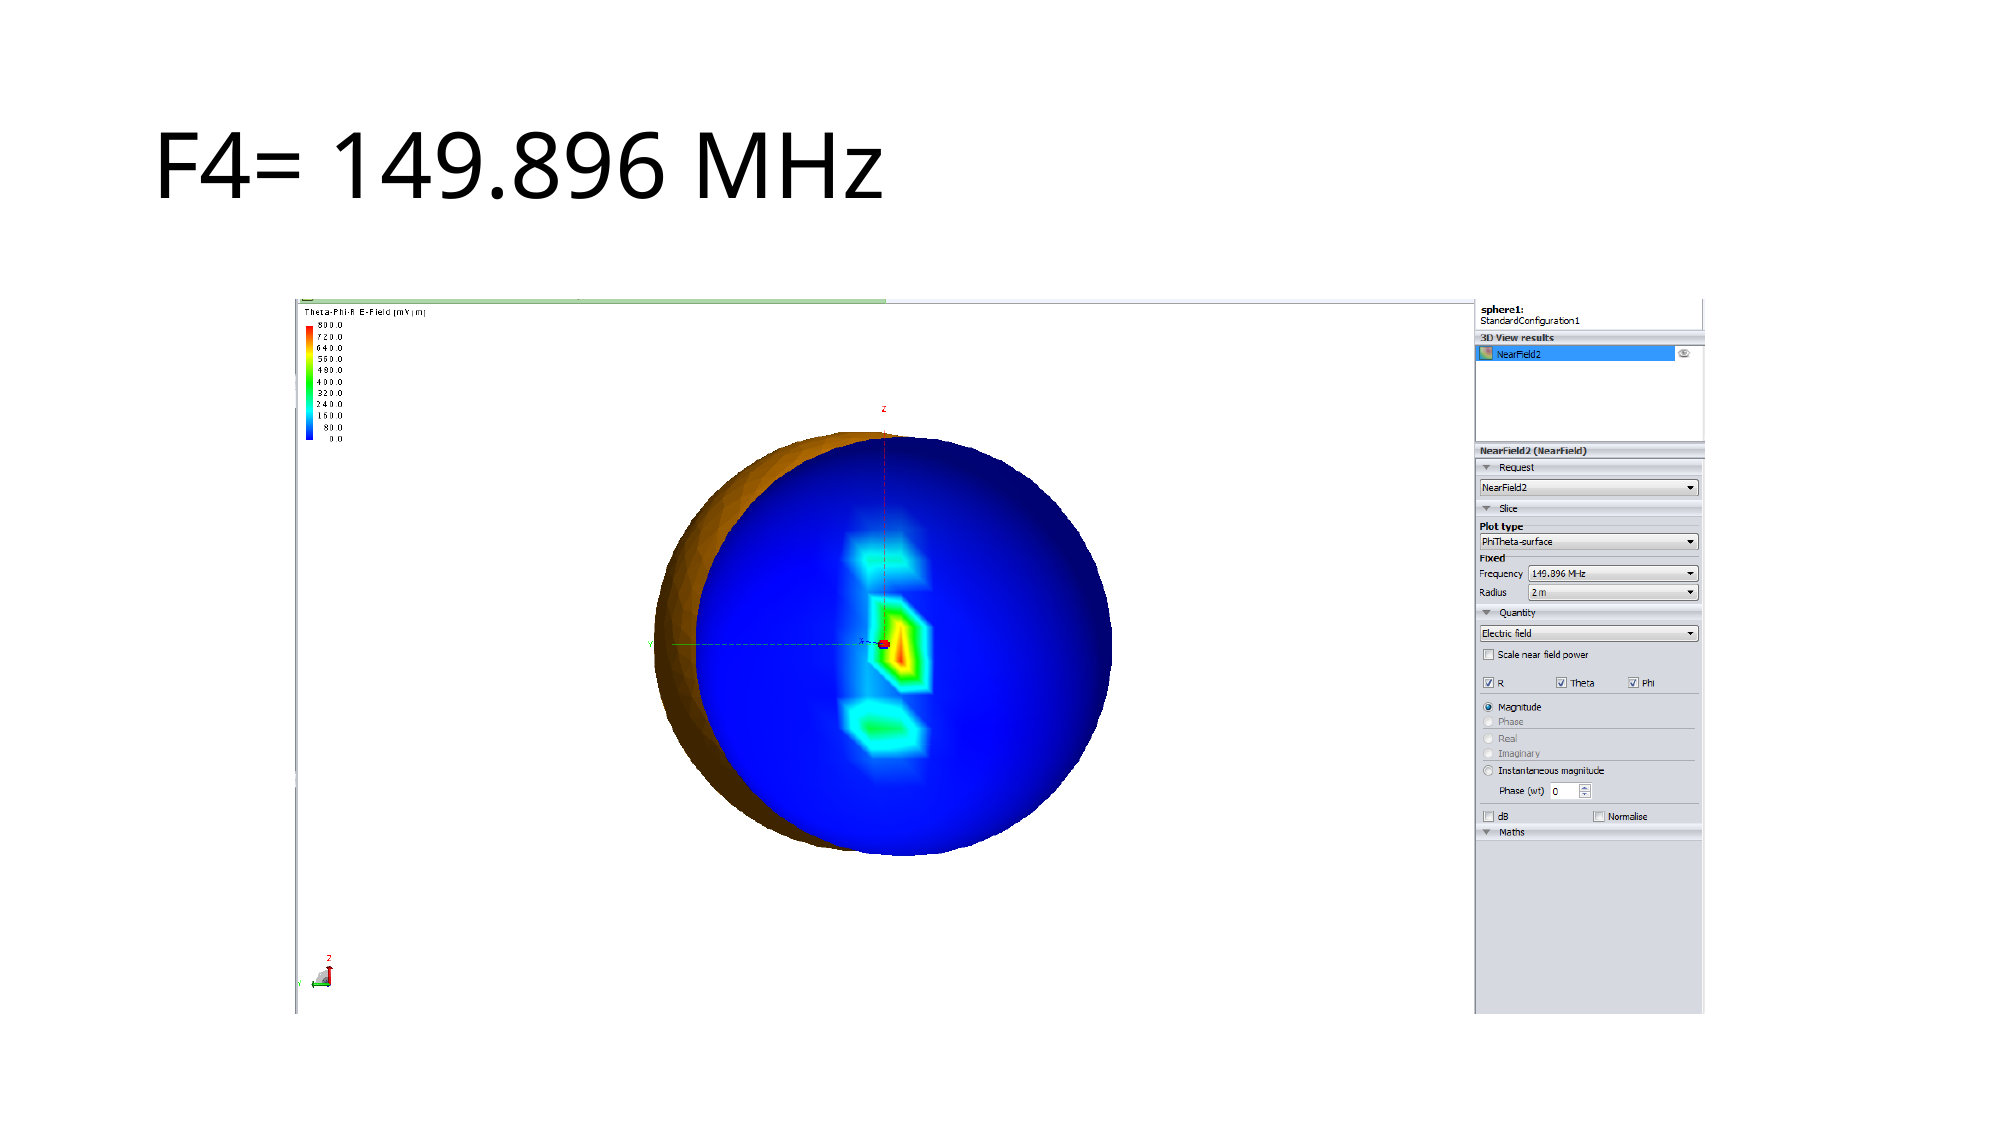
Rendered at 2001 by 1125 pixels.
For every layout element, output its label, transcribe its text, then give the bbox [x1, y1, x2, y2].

title F4= 149.896 MHz [137, 59, 1863, 278]
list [295, 299, 1705, 1014]
